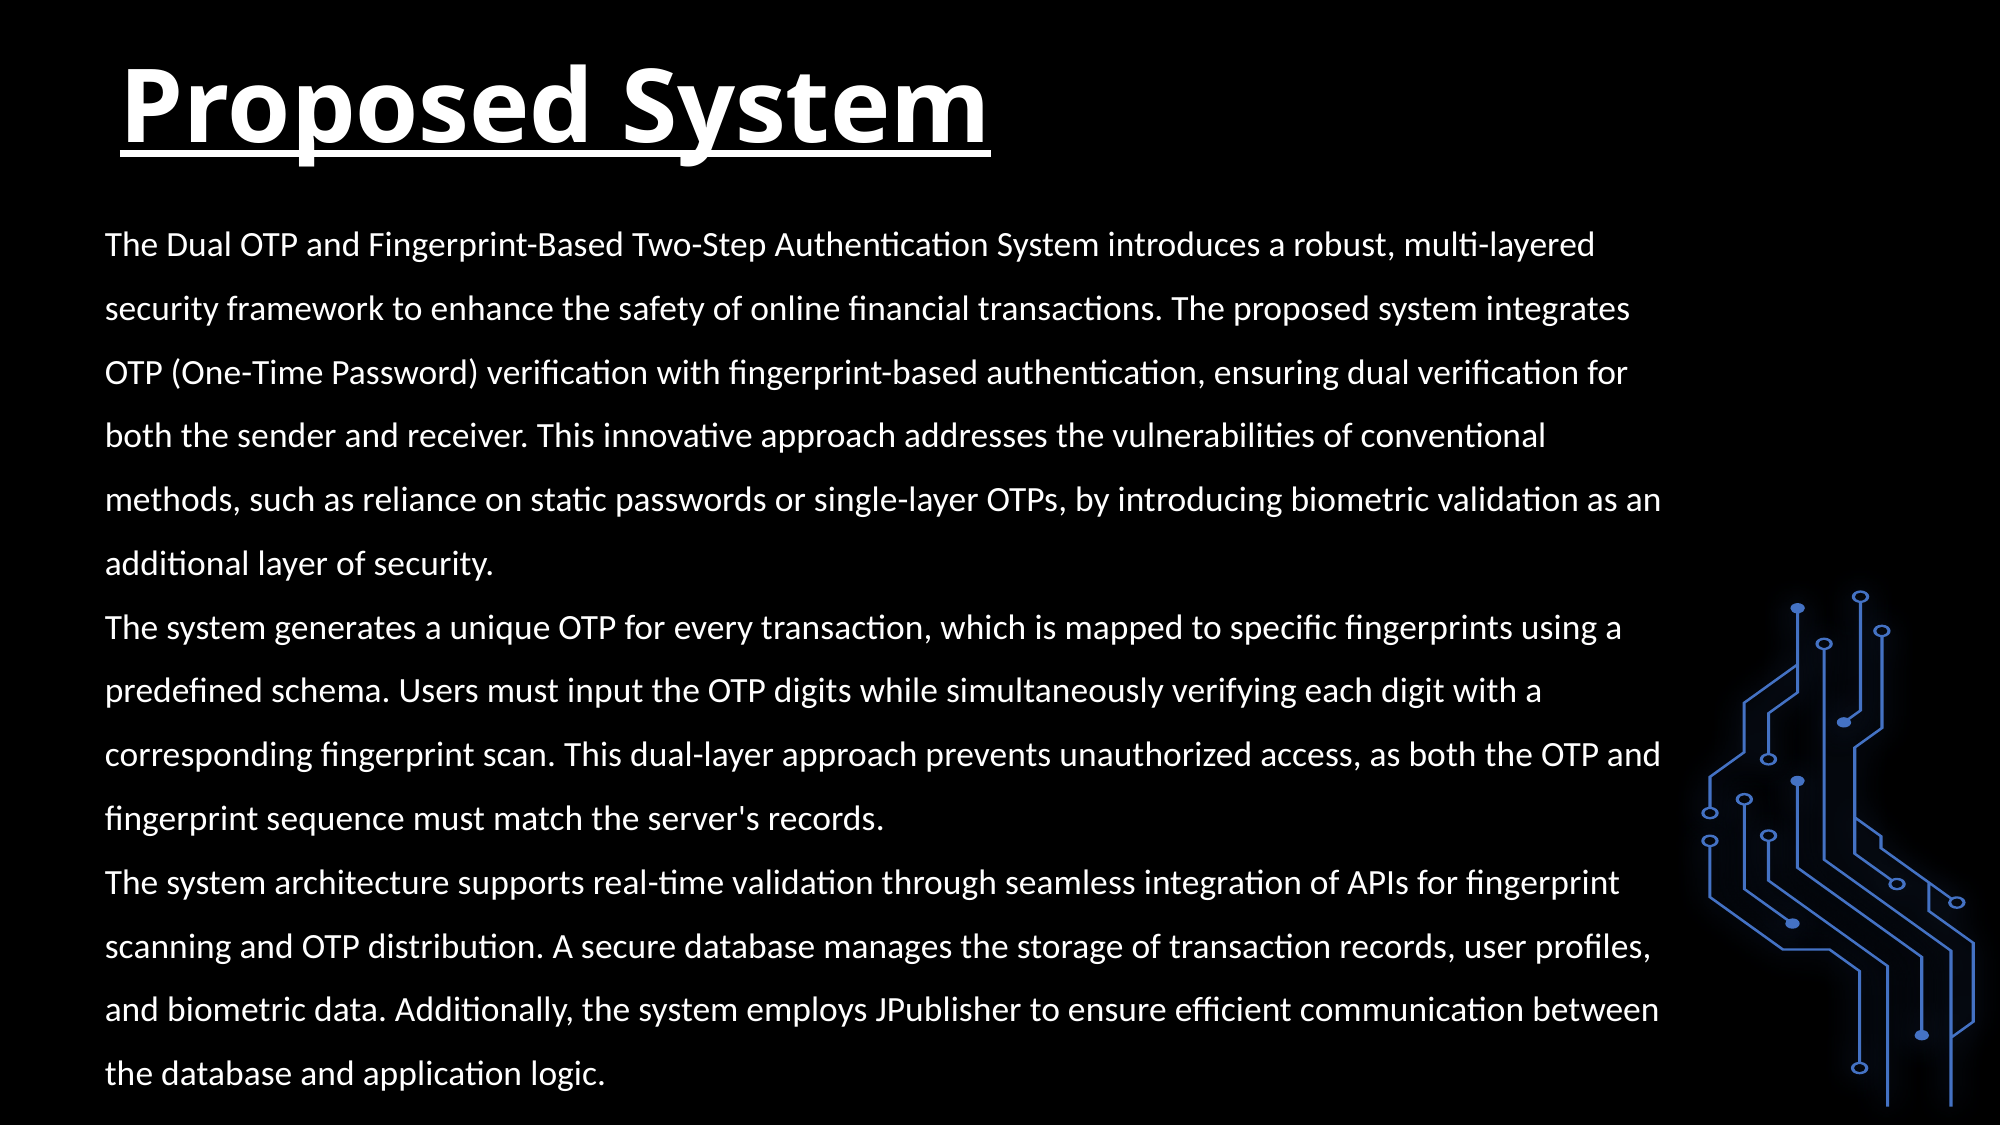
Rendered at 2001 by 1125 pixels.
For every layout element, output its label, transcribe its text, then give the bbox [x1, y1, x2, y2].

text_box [1701, 590, 1975, 1107]
list The Dual OTP and Fingerprint-Based Two-Step Authentication System introduces a robust, multi-layered security framework to enhance the safety of online financial transactions. The proposed system integrates OTP (One-Time Password) verification with fingerprint-based authentication, ensuring dual verification for both the sender and receiver. This innovative approach addresses the vulnerabilities of conventional methods, such as reliance on static passwords or single-layer OTPs, by introducing biometric validation as an additional layer of security. The system generates a unique OTP for every transaction, which is mapped to specific fingerprints using a predefined schema. Users must input the OTP digits while simultaneously verifying each digit with a corresponding fingerprint scan. This dual-layer approach prevents unauthorized access, as both the OTP and fingerprint sequence must match the server's records. The system architecture supports real-time validation through seamless integration of APIs for fingerprint scanning and OTP distribution. A secure database manages the storage of transaction records, user profiles, and biometric data. Additionally, the system employs JPublisher to ensure efficient communication between the database and application logic. [70, 192, 1686, 929]
title Proposed System [104, 16, 1275, 192]
